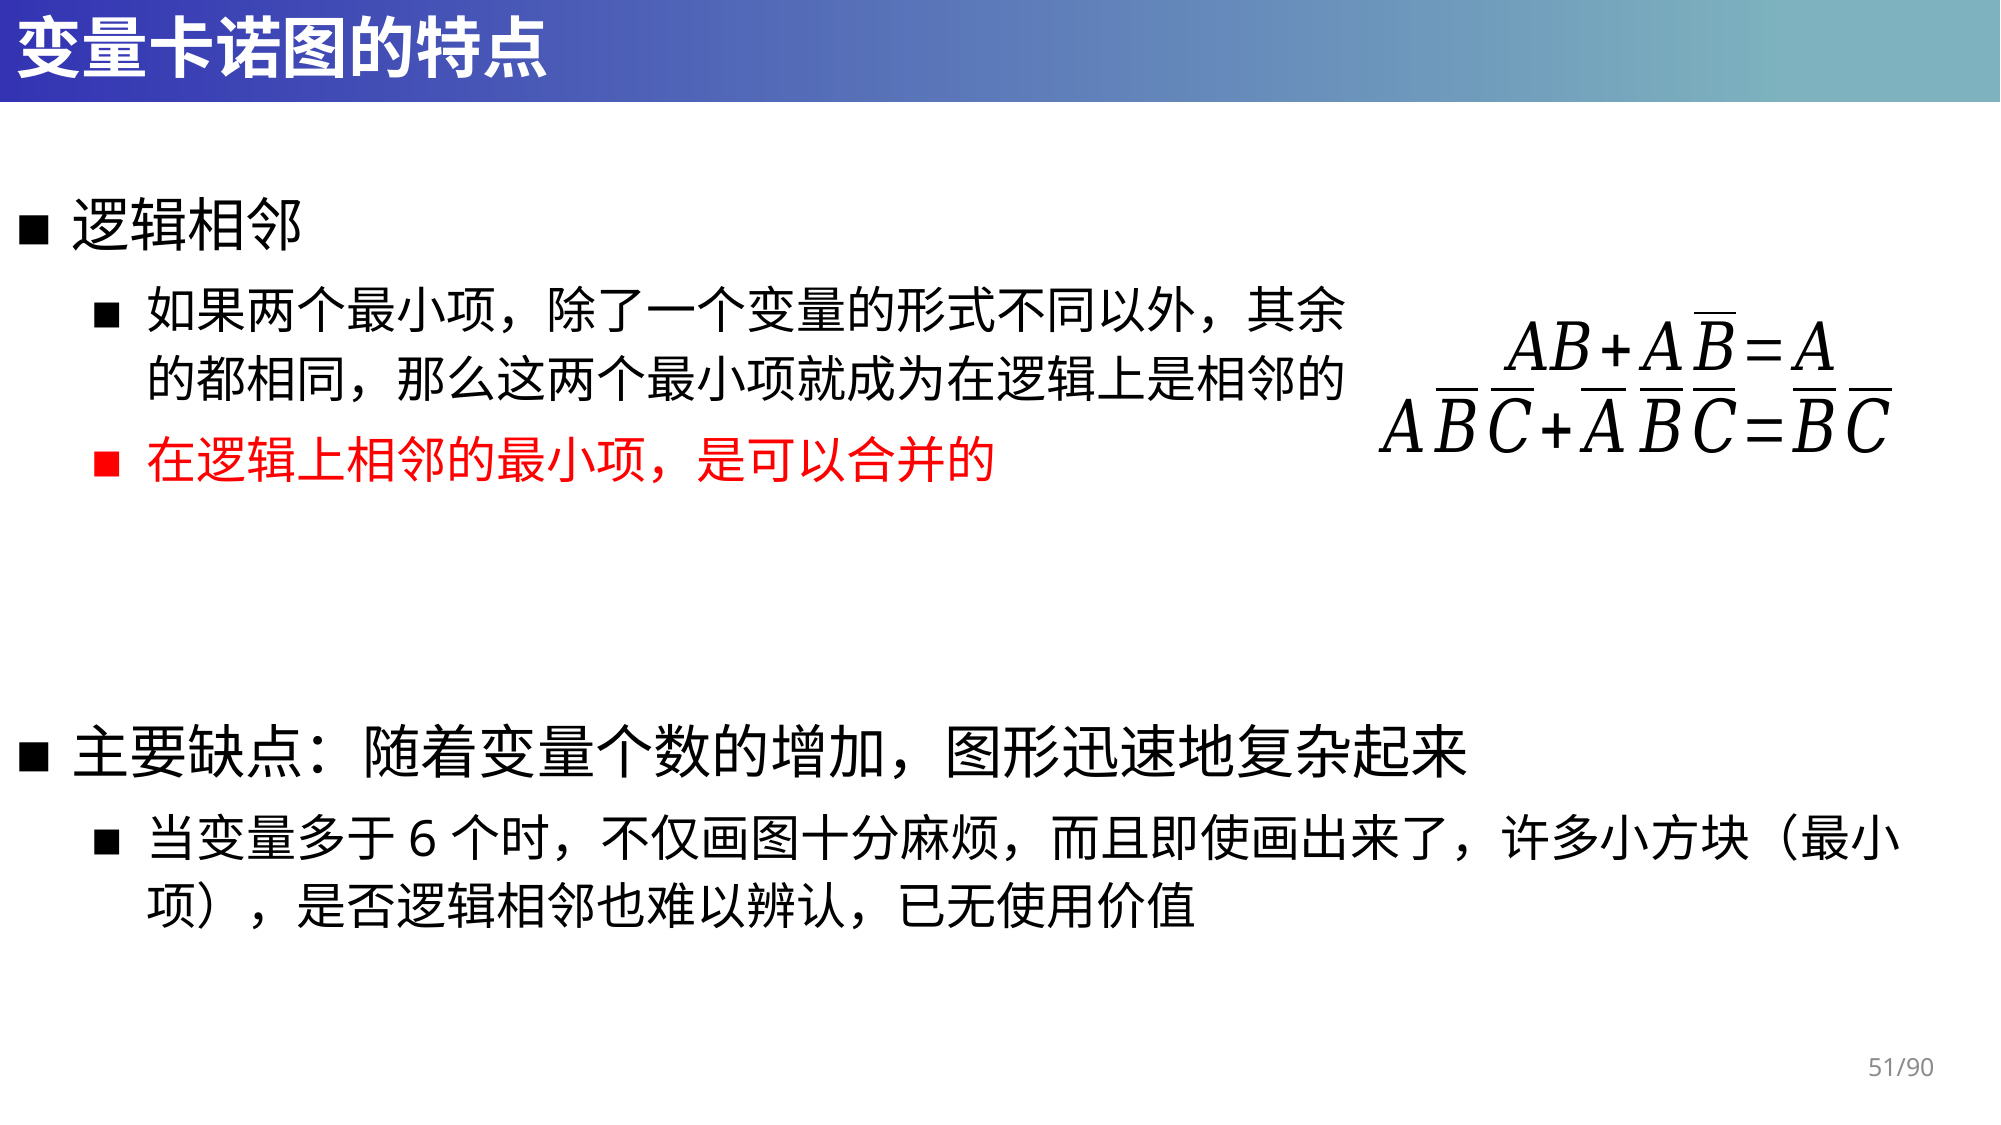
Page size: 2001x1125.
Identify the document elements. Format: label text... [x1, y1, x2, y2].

text_box 逻辑相邻 如果两个最小项，除了一个变量的形式不同以外，其余的都相同，那么这两个最小项就成为在逻辑上是相邻的 在逻辑上相邻的最小项，是可以合并的 [0, 171, 1376, 496]
text_box 主要缺点：随着变量个数的增加，图形迅速地复杂起来 当变量多于6个时，不仅画图十分麻烦，而且即使画出来了，许多小方块（最小项），是否逻辑相邻也难以辨认，已无使用价值 [0, 698, 2000, 942]
slide_number 51/90 [1499, 1038, 1950, 1099]
title 变量卡诺图的特点 [0, 0, 2000, 102]
